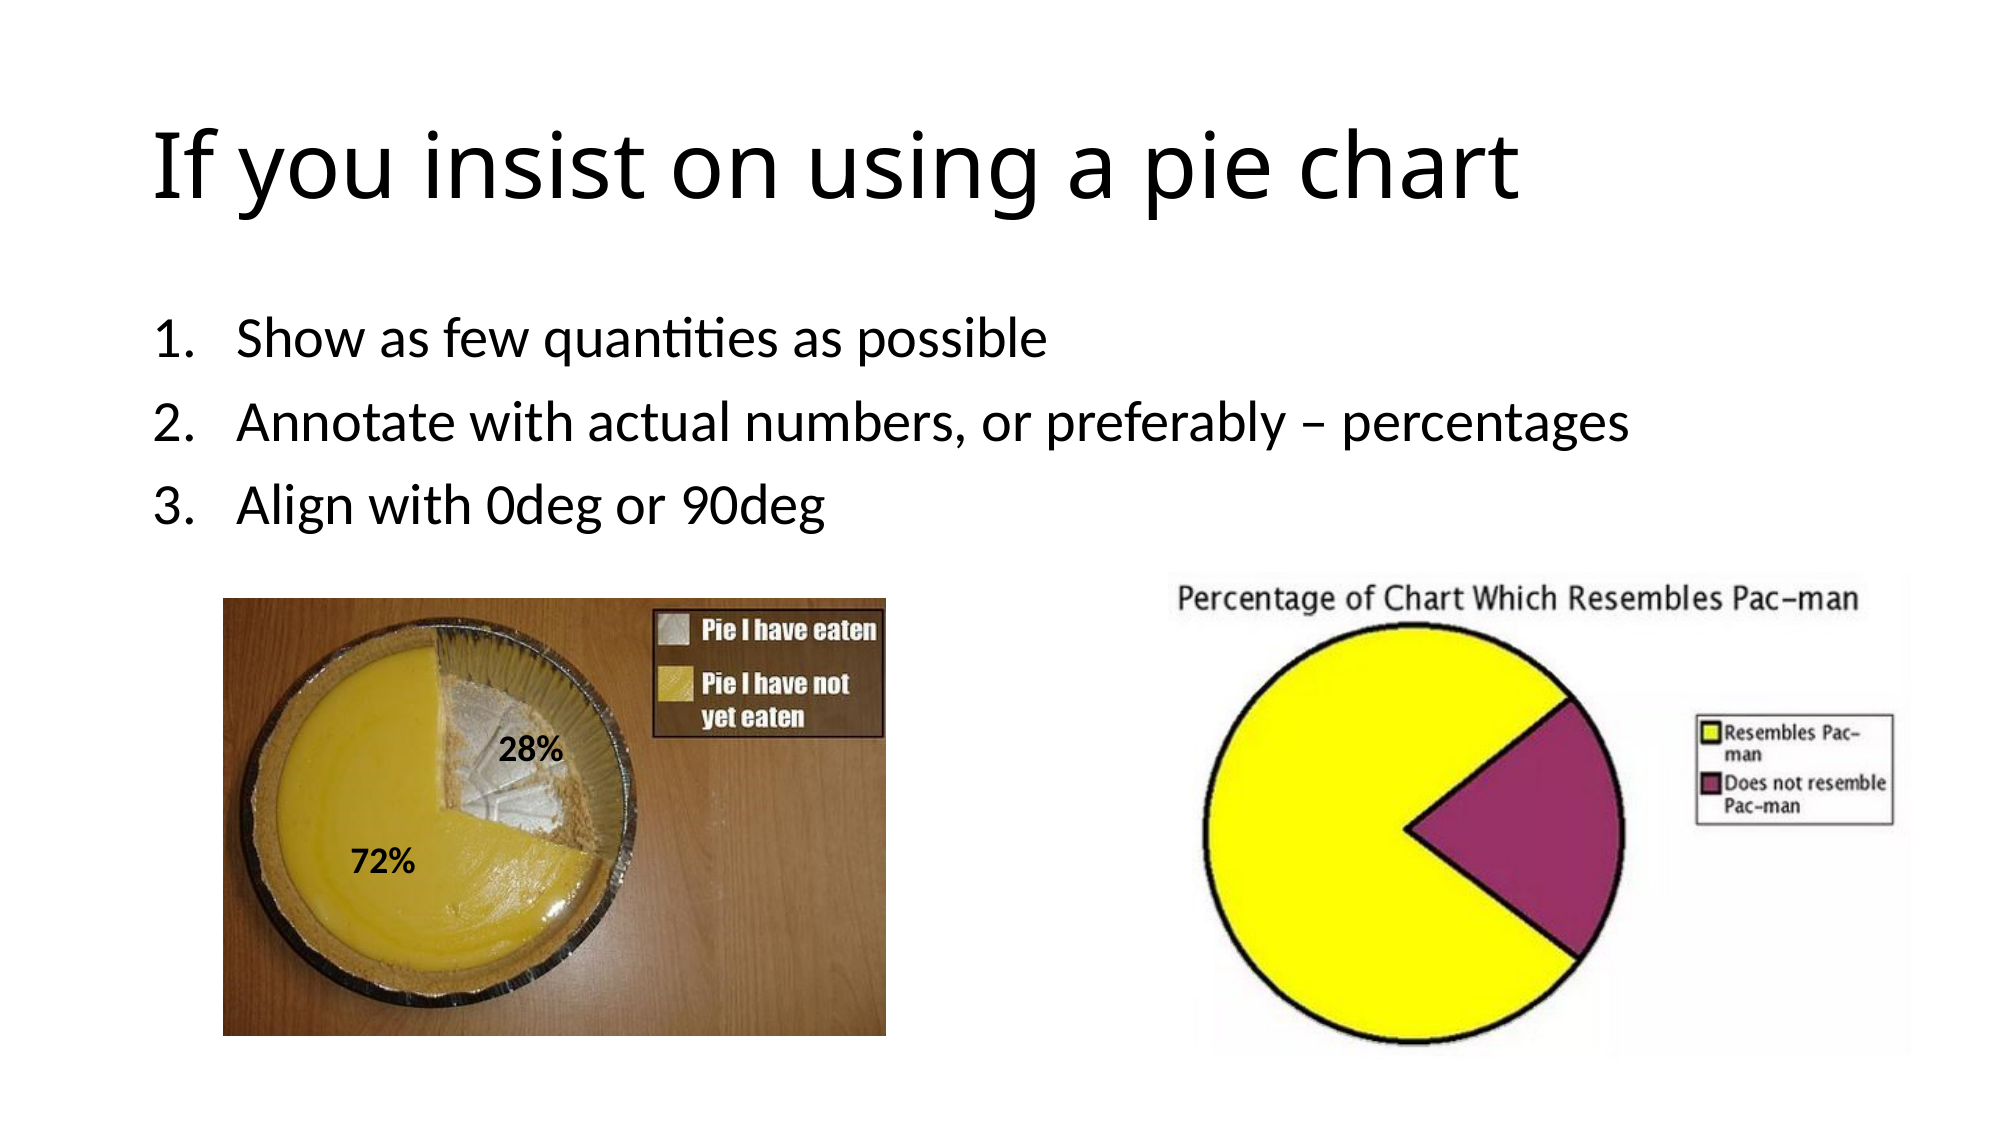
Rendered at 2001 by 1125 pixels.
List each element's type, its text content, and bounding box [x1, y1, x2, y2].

picture [1168, 571, 1911, 1066]
list Show as few quantities as possible Annotate with actual numbers, or preferably – percentages Align with 0deg or 90deg [137, 299, 1863, 1014]
title If you insist on using a pie chart [137, 59, 1863, 278]
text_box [325, 716, 589, 890]
picture [223, 598, 886, 1036]
